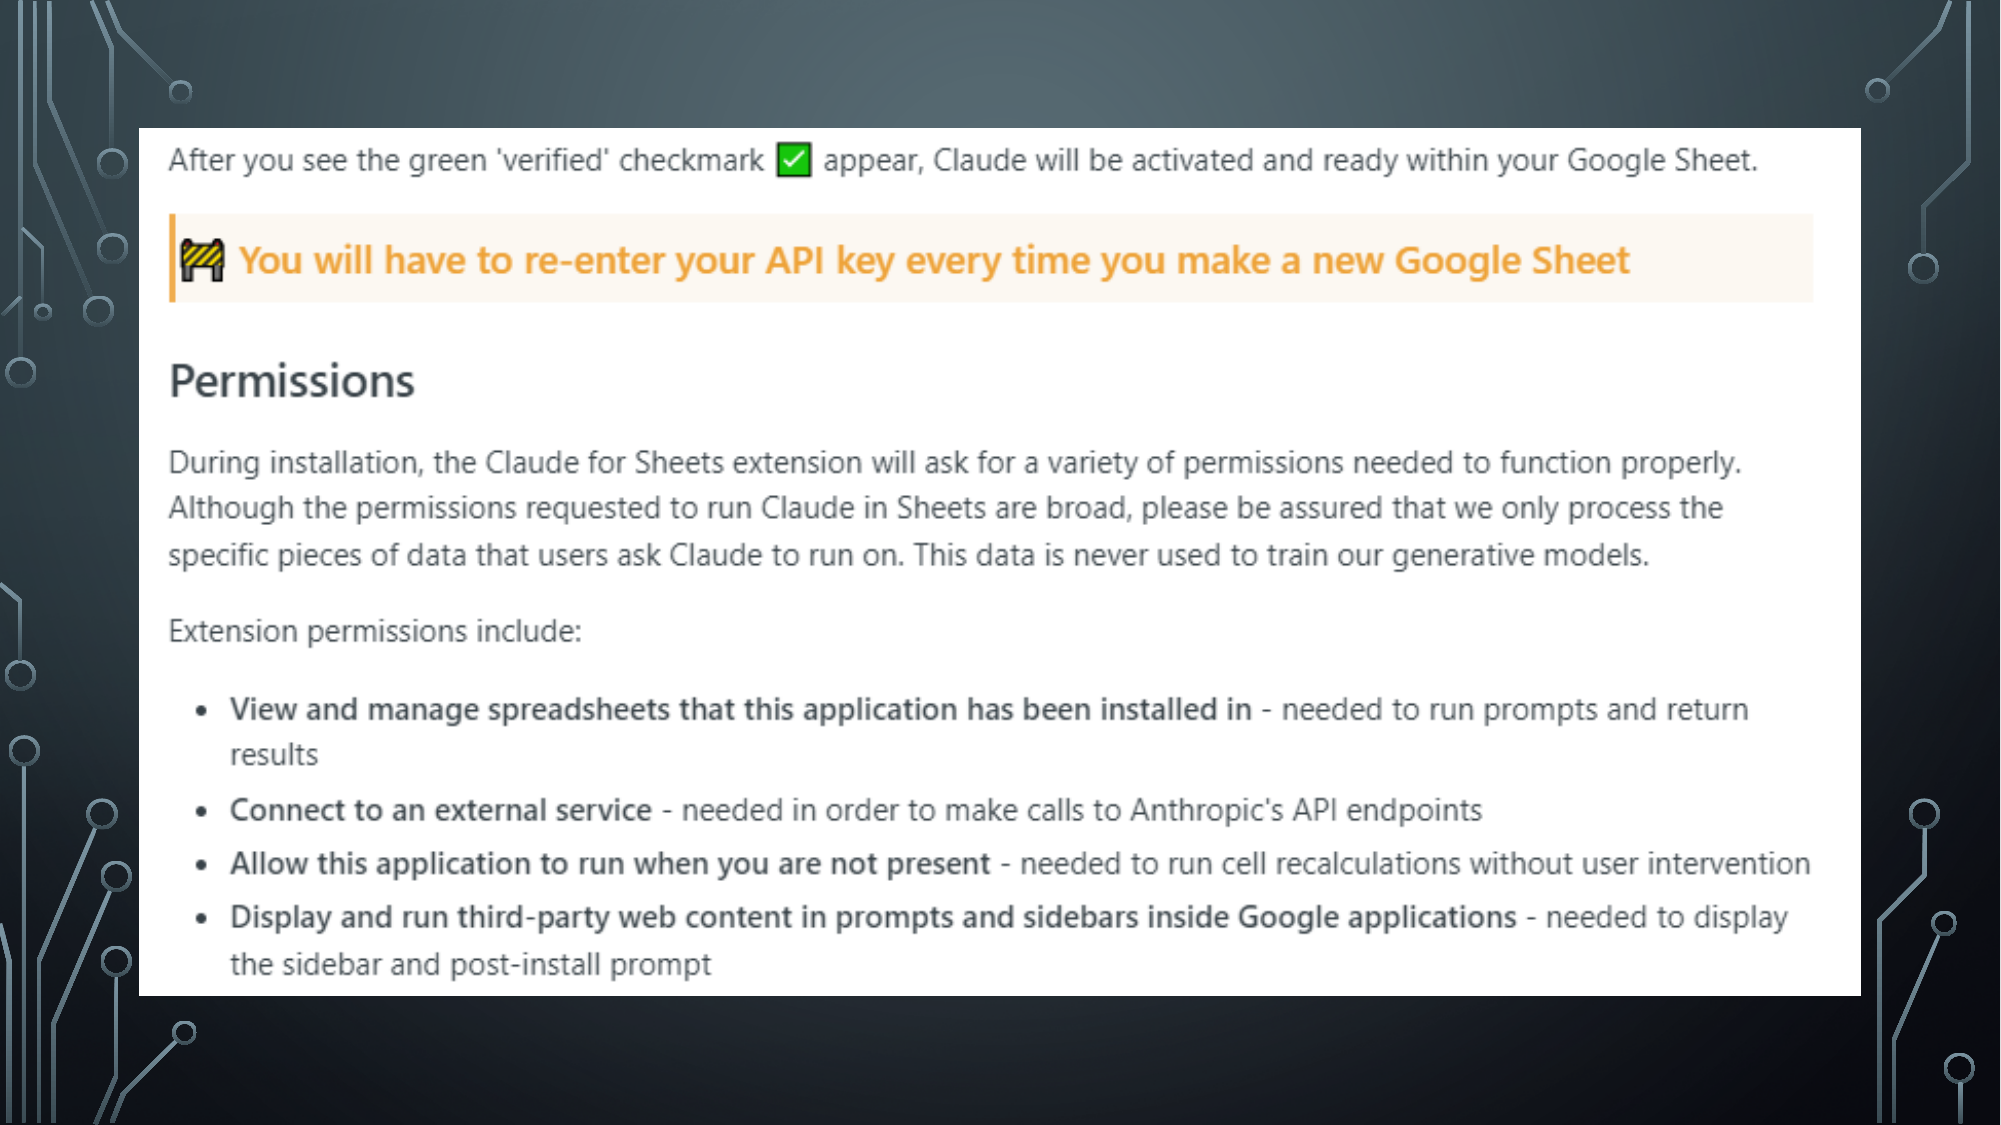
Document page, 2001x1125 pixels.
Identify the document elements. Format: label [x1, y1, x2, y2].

picture [138, 128, 1862, 997]
